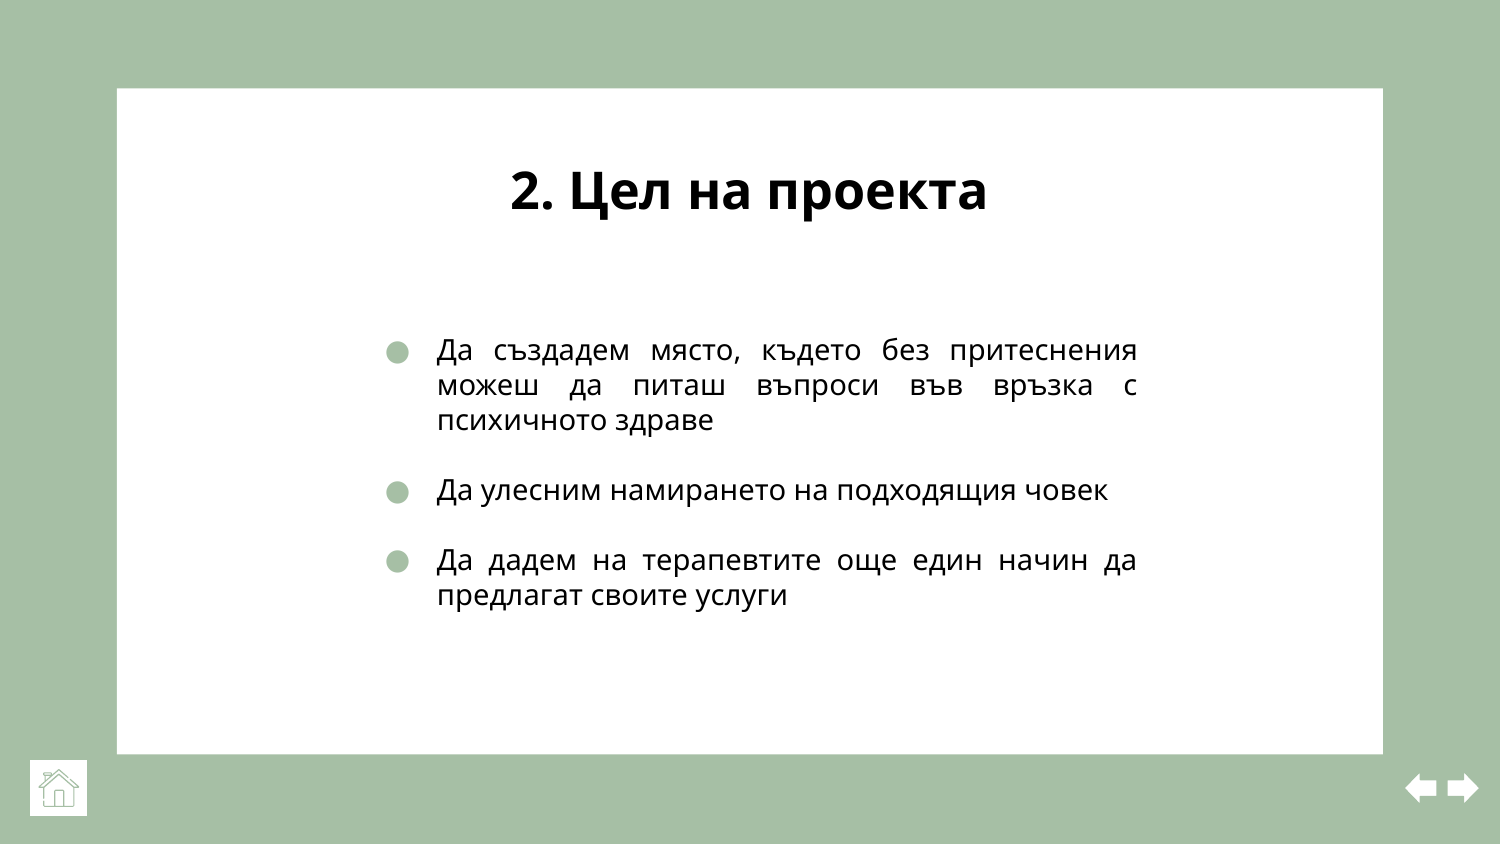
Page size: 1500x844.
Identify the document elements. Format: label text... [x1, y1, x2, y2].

list Да създадем място, където без притеснения можеш да питаш въпроси във връзка с психичното здраве Да улесним намирането на подходящия човек Да дадем на терапевтите още един начин да предлагат своите услуги [346, 316, 1154, 673]
text_box [38, 769, 80, 807]
title 2. Цел на проекта [116, 142, 1383, 233]
text_box [1403, 771, 1438, 806]
text_box [29, 758, 88, 818]
text_box [1446, 770, 1481, 806]
